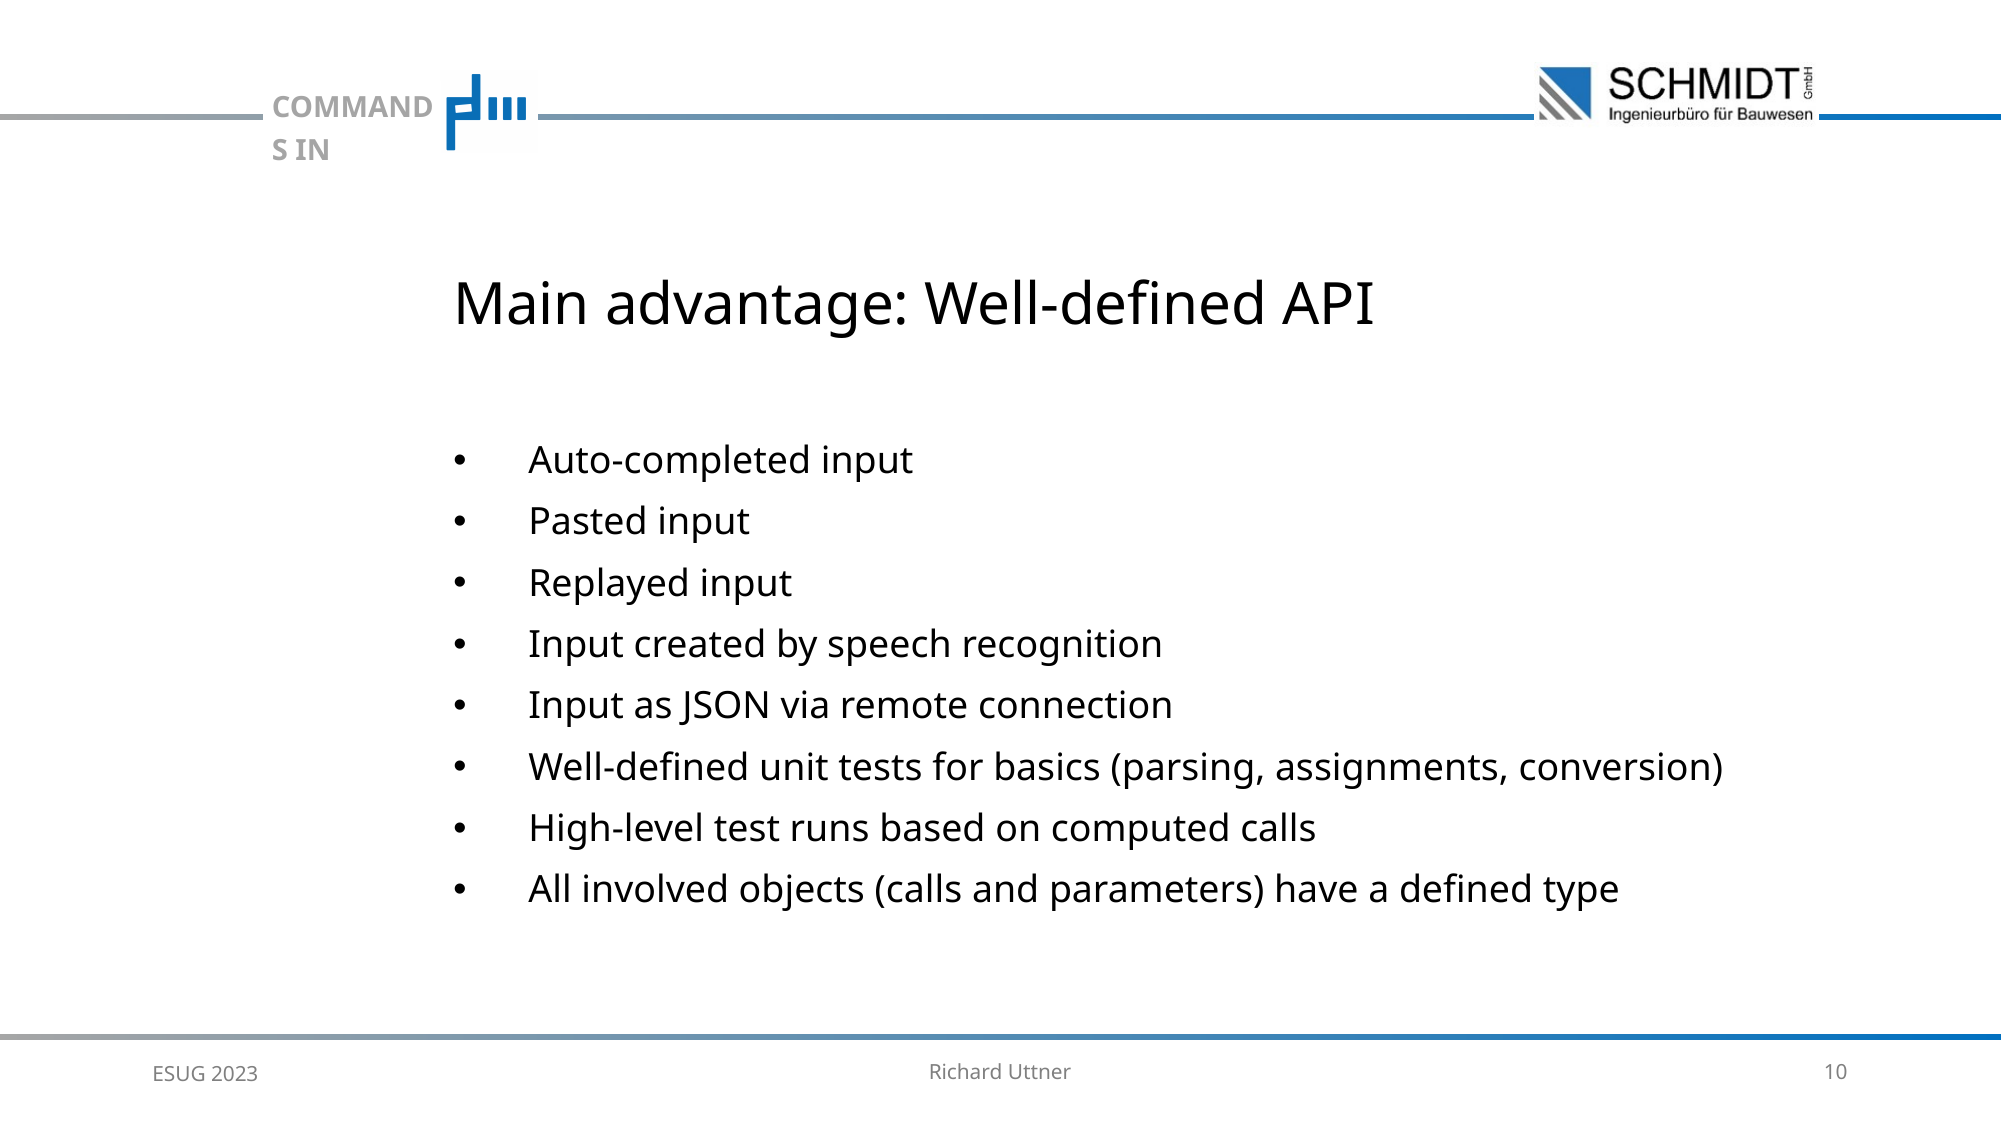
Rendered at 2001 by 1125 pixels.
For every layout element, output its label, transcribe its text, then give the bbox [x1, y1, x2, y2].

slide_number 10 [1412, 1042, 1863, 1103]
list Main advantage: Well-defined API Auto-completed input Pasted input Replayed input Input created by speech recognition Input as JSON via remote connection Well-defined unit tests for basics (parsing, assignments, conversion) High-level test runs based on computed calls All involved objects (calls and parameters) have a defined type [438, 266, 1849, 974]
picture [1534, 62, 1819, 128]
picture [440, 70, 538, 153]
footer Richard Uttner [662, 1042, 1338, 1103]
slide_number ESUG 2023 [137, 1042, 588, 1103]
